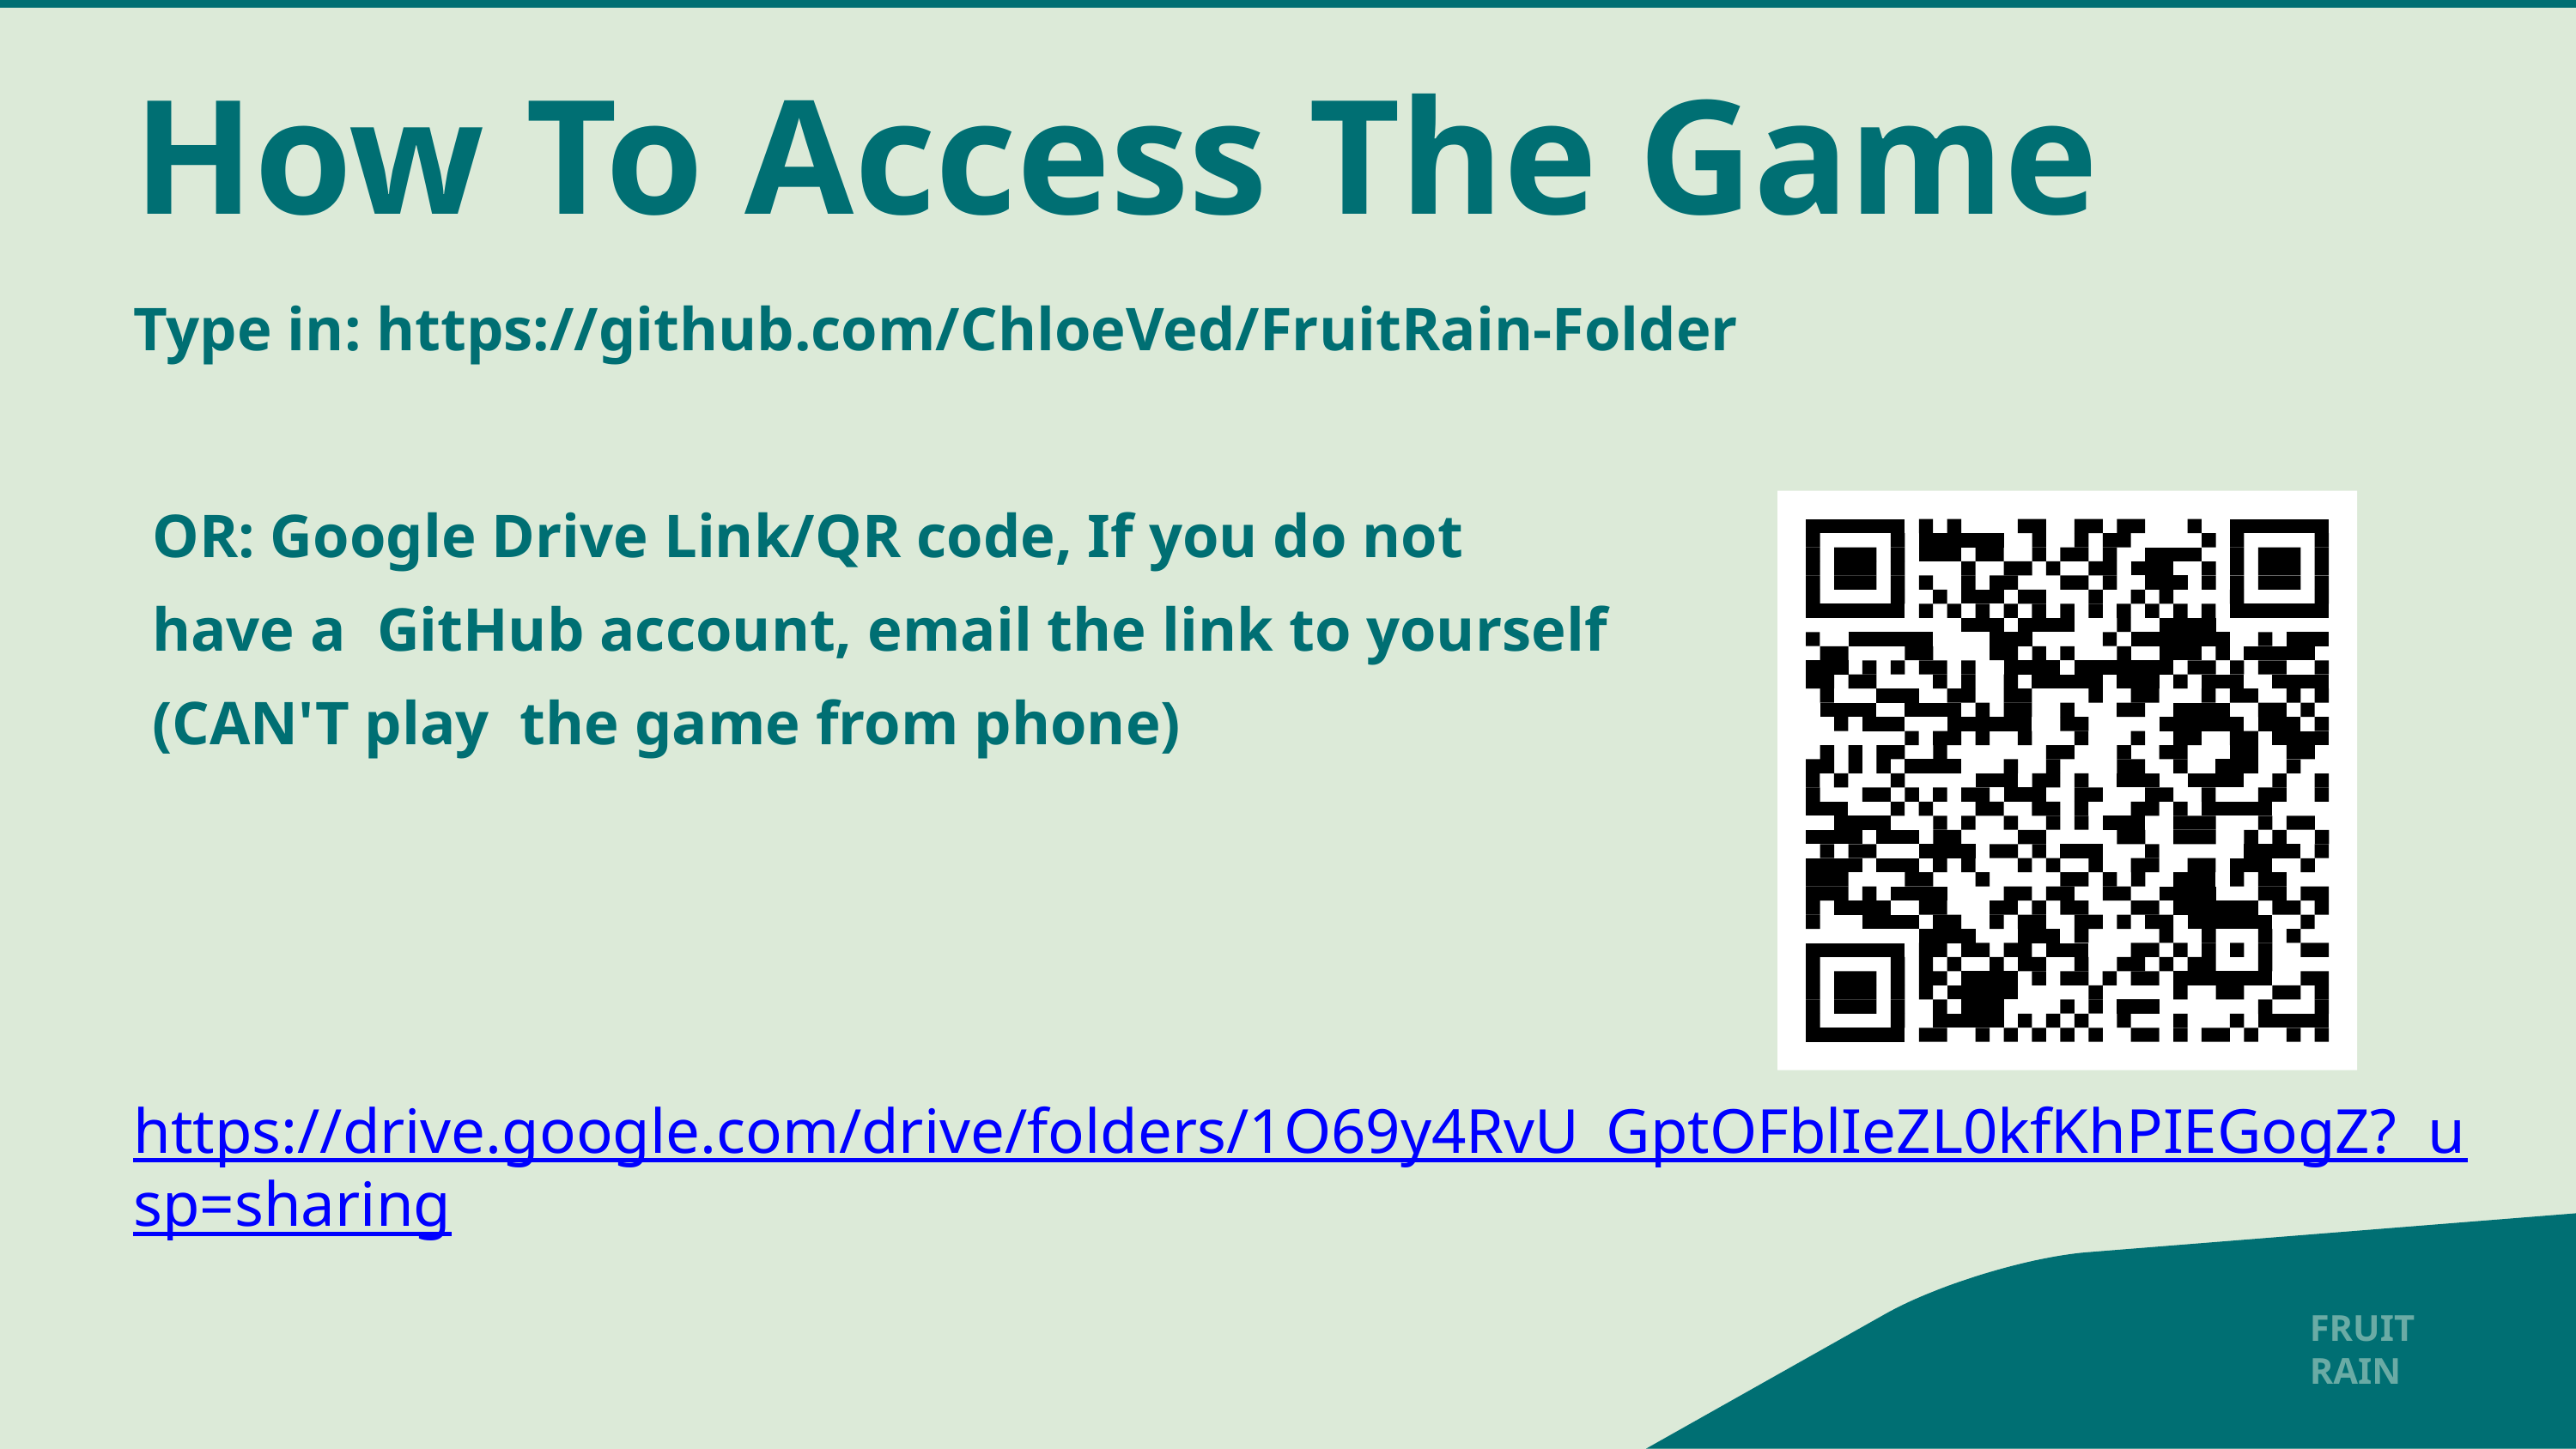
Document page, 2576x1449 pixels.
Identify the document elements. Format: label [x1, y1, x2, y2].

text_box [1777, 490, 2358, 1070]
text_box [0, 0, 2576, 1449]
